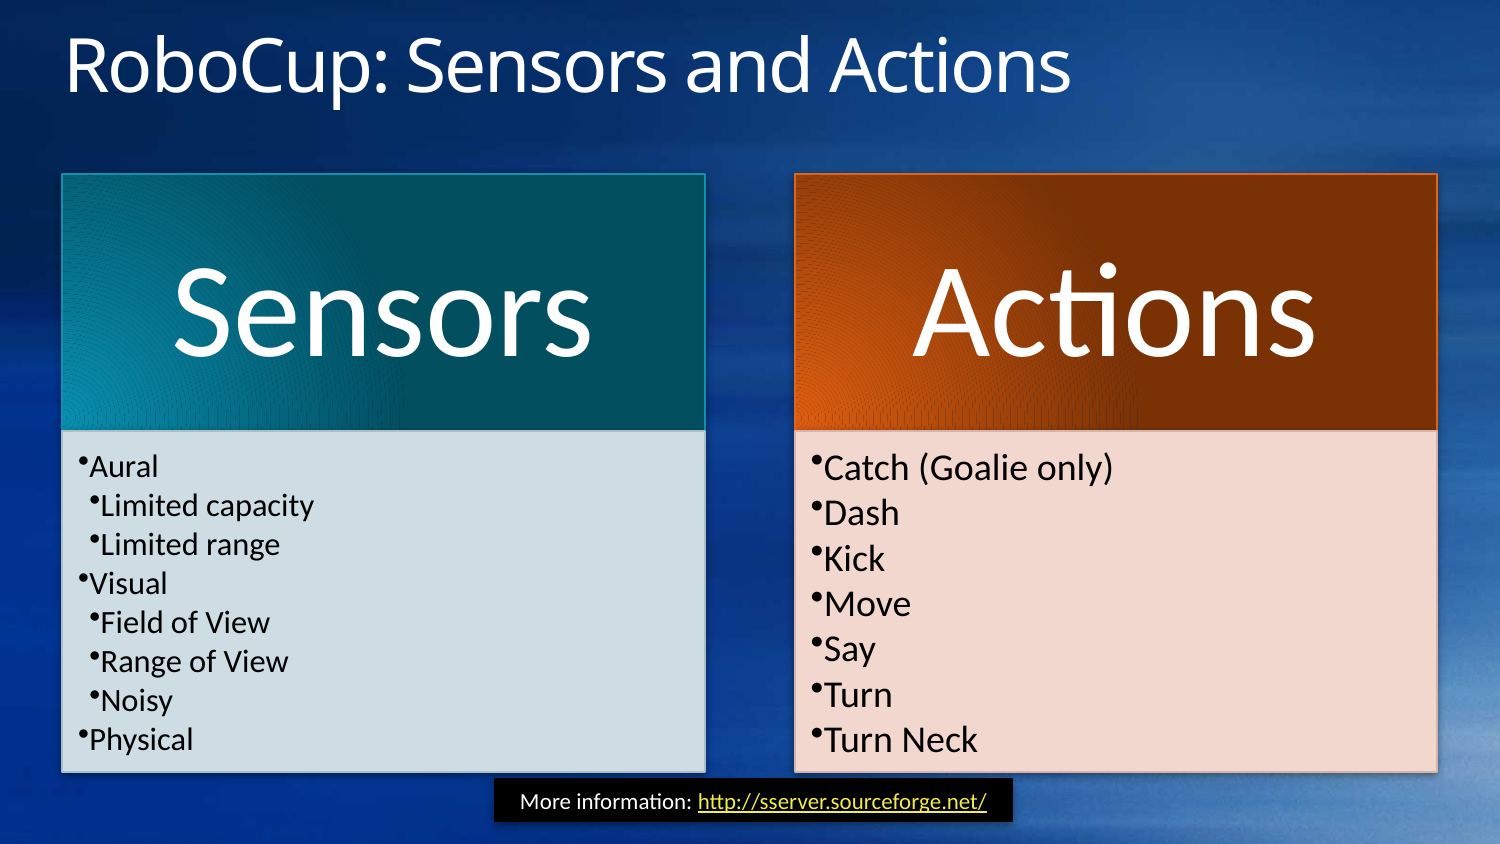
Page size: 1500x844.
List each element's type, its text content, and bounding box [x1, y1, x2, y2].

title RoboCup: Sensors and Actions [63, 28, 1438, 110]
text_box More information: http://sserver.sourceforge.net/ [494, 781, 1013, 822]
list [61, 173, 1438, 773]
picture [0, 0, 1500, 844]
